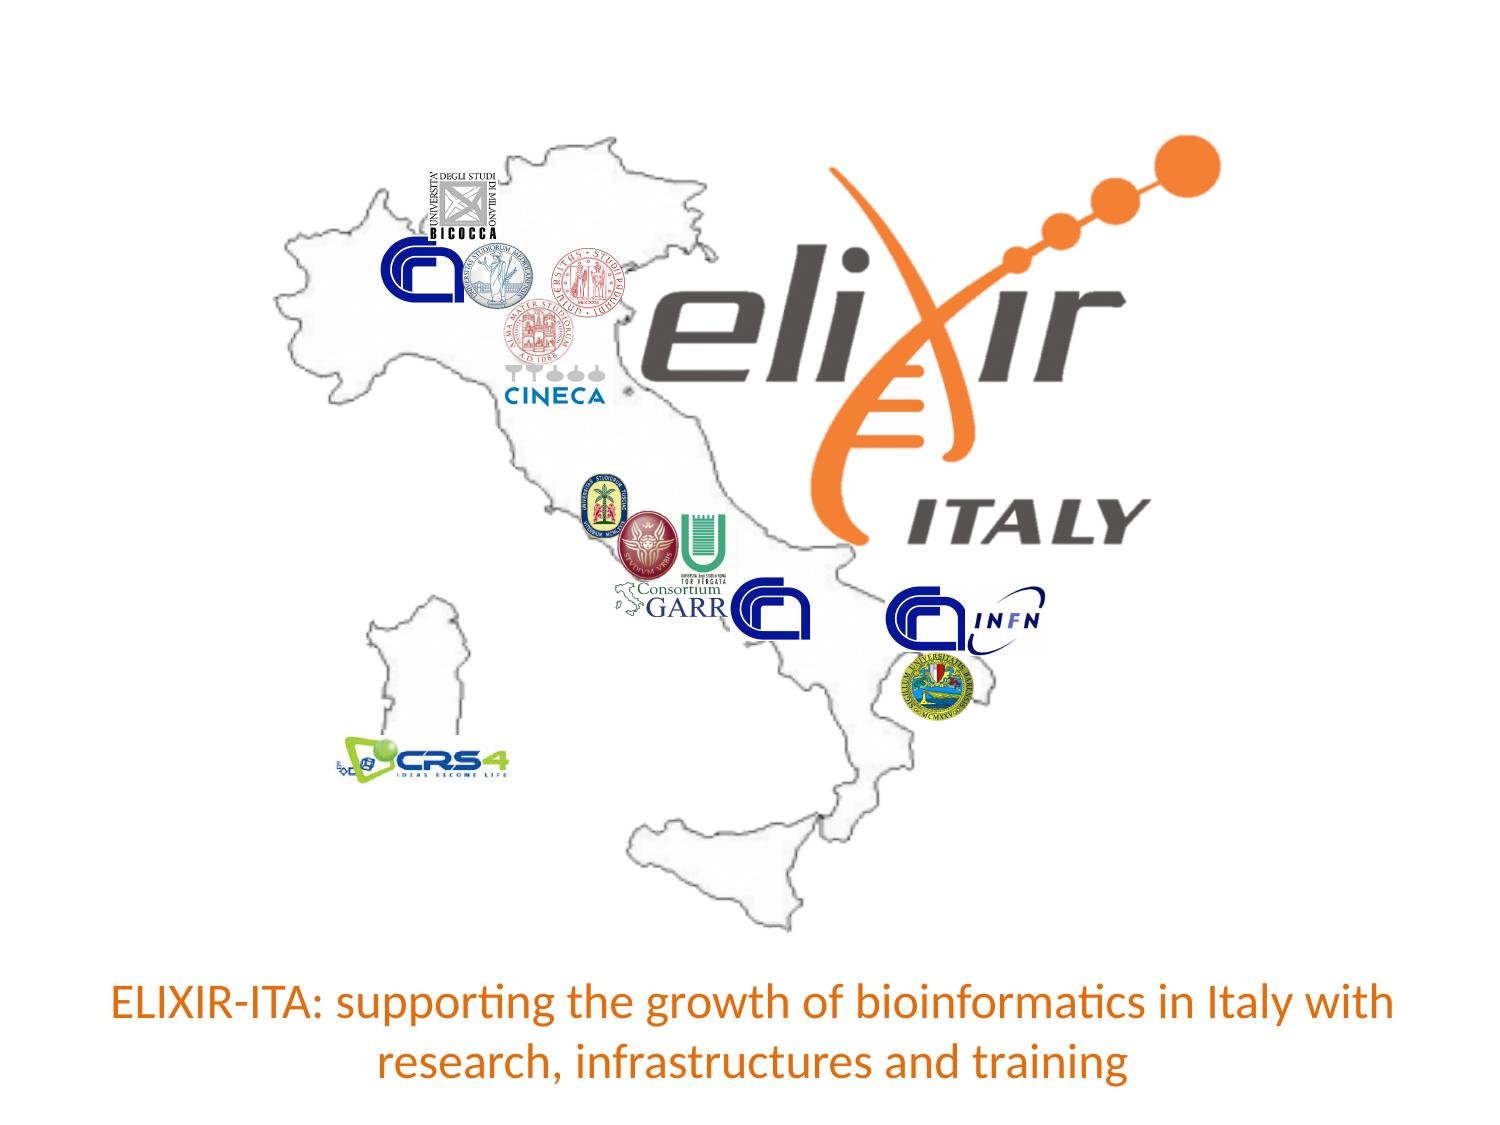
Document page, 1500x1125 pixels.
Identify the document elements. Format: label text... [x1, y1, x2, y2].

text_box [255, 71, 1305, 942]
text_box ELIXIR-ITA: supporting the growth of bioinformatics in Italy with research, infrastructures and training [55, 927, 1450, 1125]
